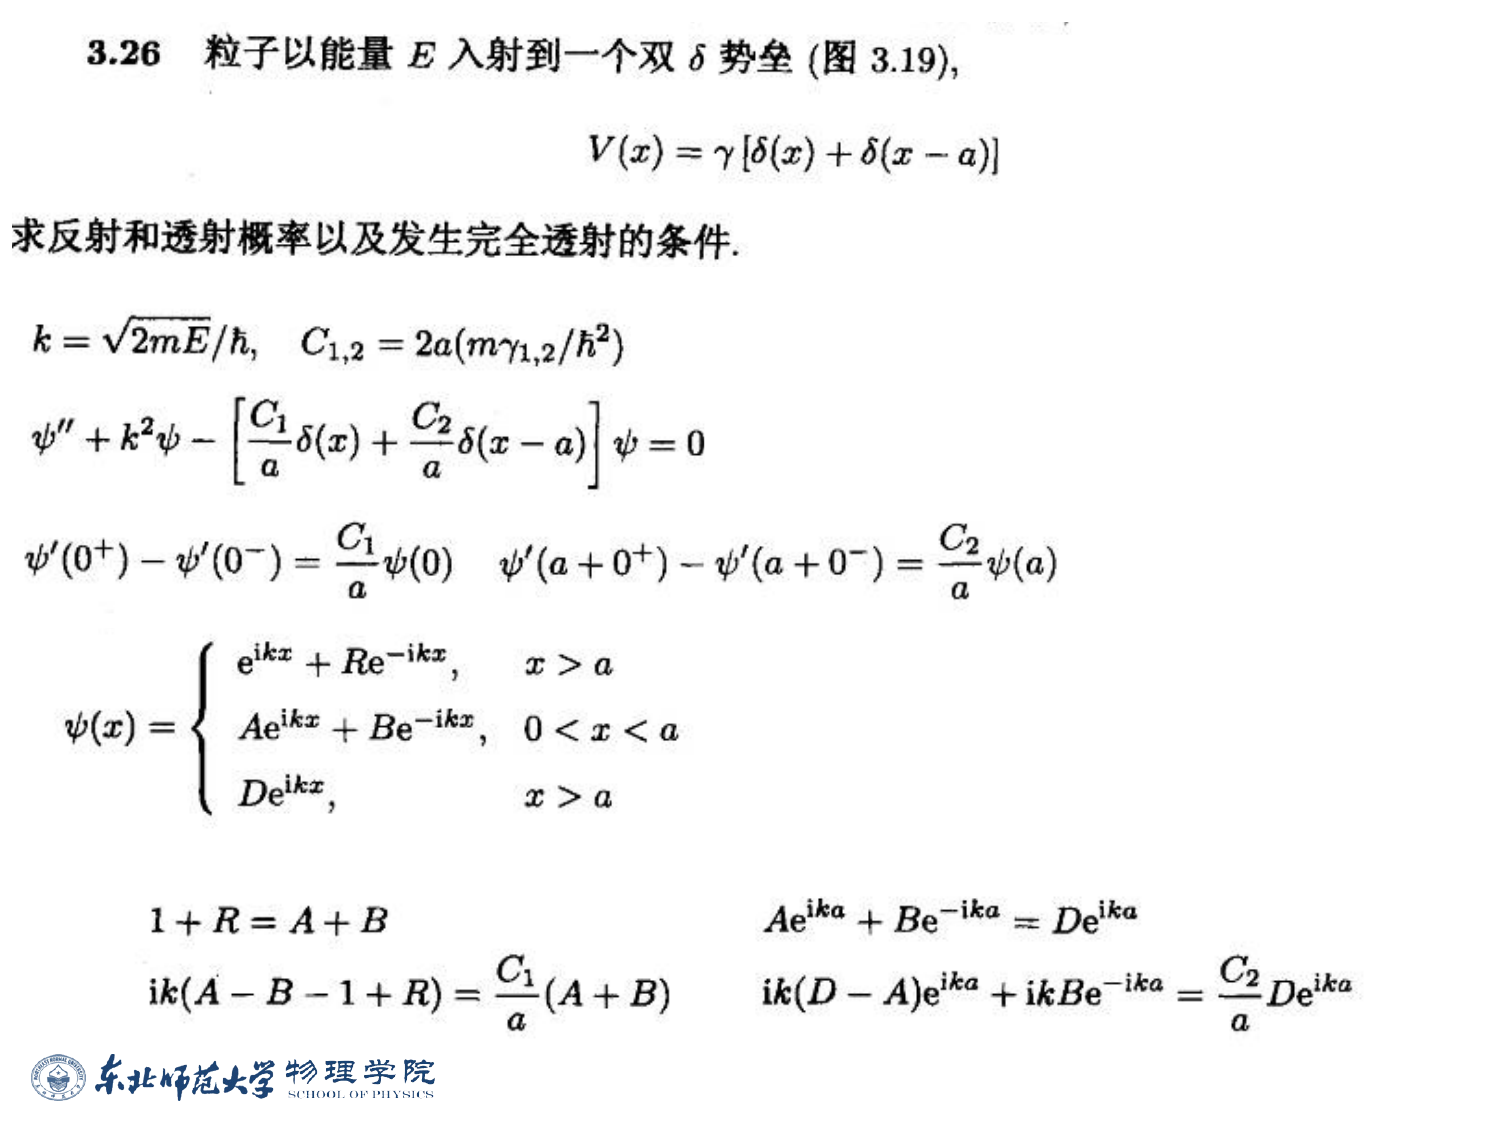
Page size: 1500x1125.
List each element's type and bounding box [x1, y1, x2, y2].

picture [27, 627, 698, 838]
picture [11, 22, 1072, 267]
picture [493, 512, 1068, 620]
picture [11, 509, 462, 623]
picture [27, 289, 705, 500]
picture [130, 885, 698, 1047]
picture [20, 1054, 440, 1101]
picture [754, 884, 1381, 1049]
